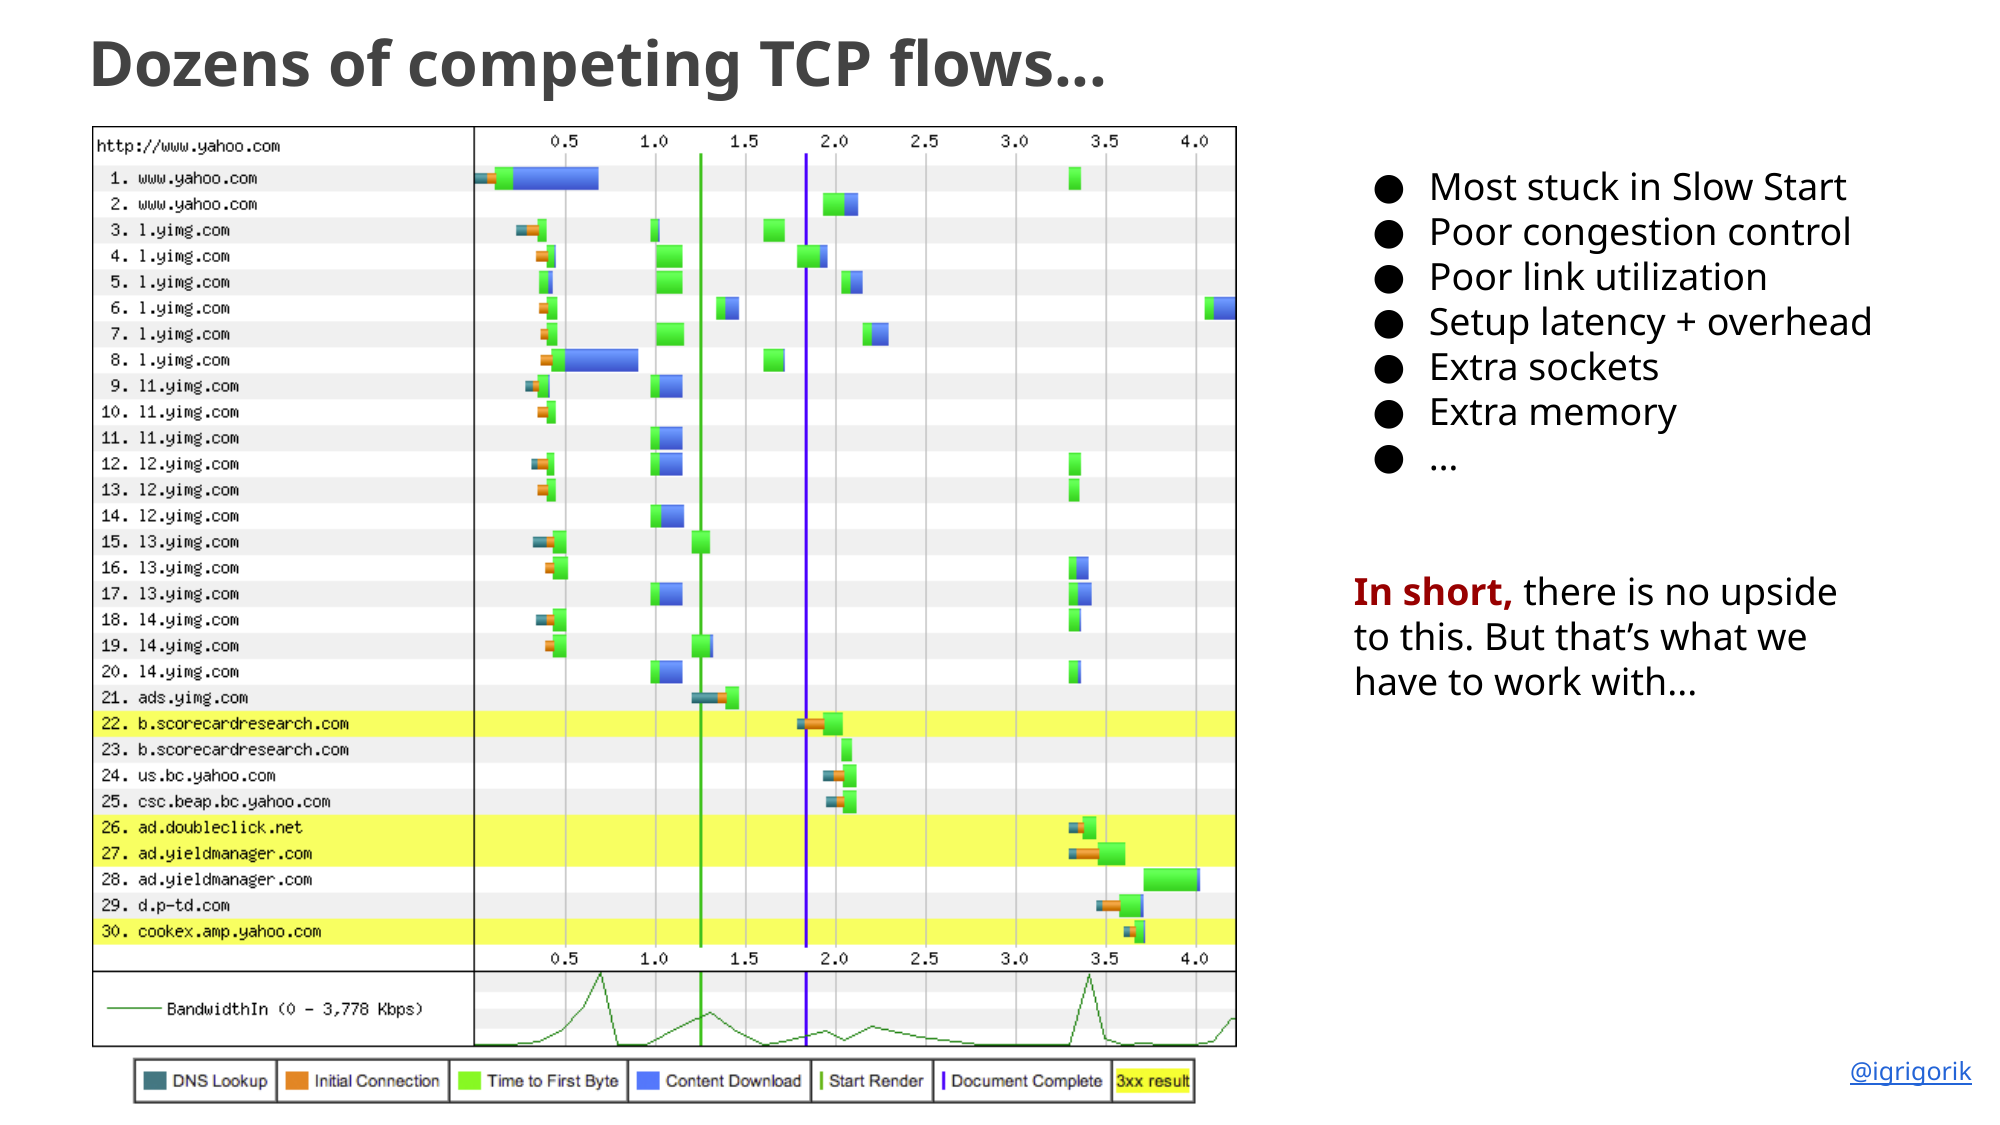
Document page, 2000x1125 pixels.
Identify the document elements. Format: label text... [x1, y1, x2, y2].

picture [91, 126, 1237, 1113]
text_box Most stuck in Slow Start Poor congestion control Poor link utilization Setup latency + overhead Extra sockets Extra memory … In short, there is no upside to this. But that’s what we have to work with... [1338, 147, 1897, 896]
title Dozens of competing TCP flows... [73, 9, 1873, 115]
list @igrigorik [1815, 1040, 1987, 1118]
